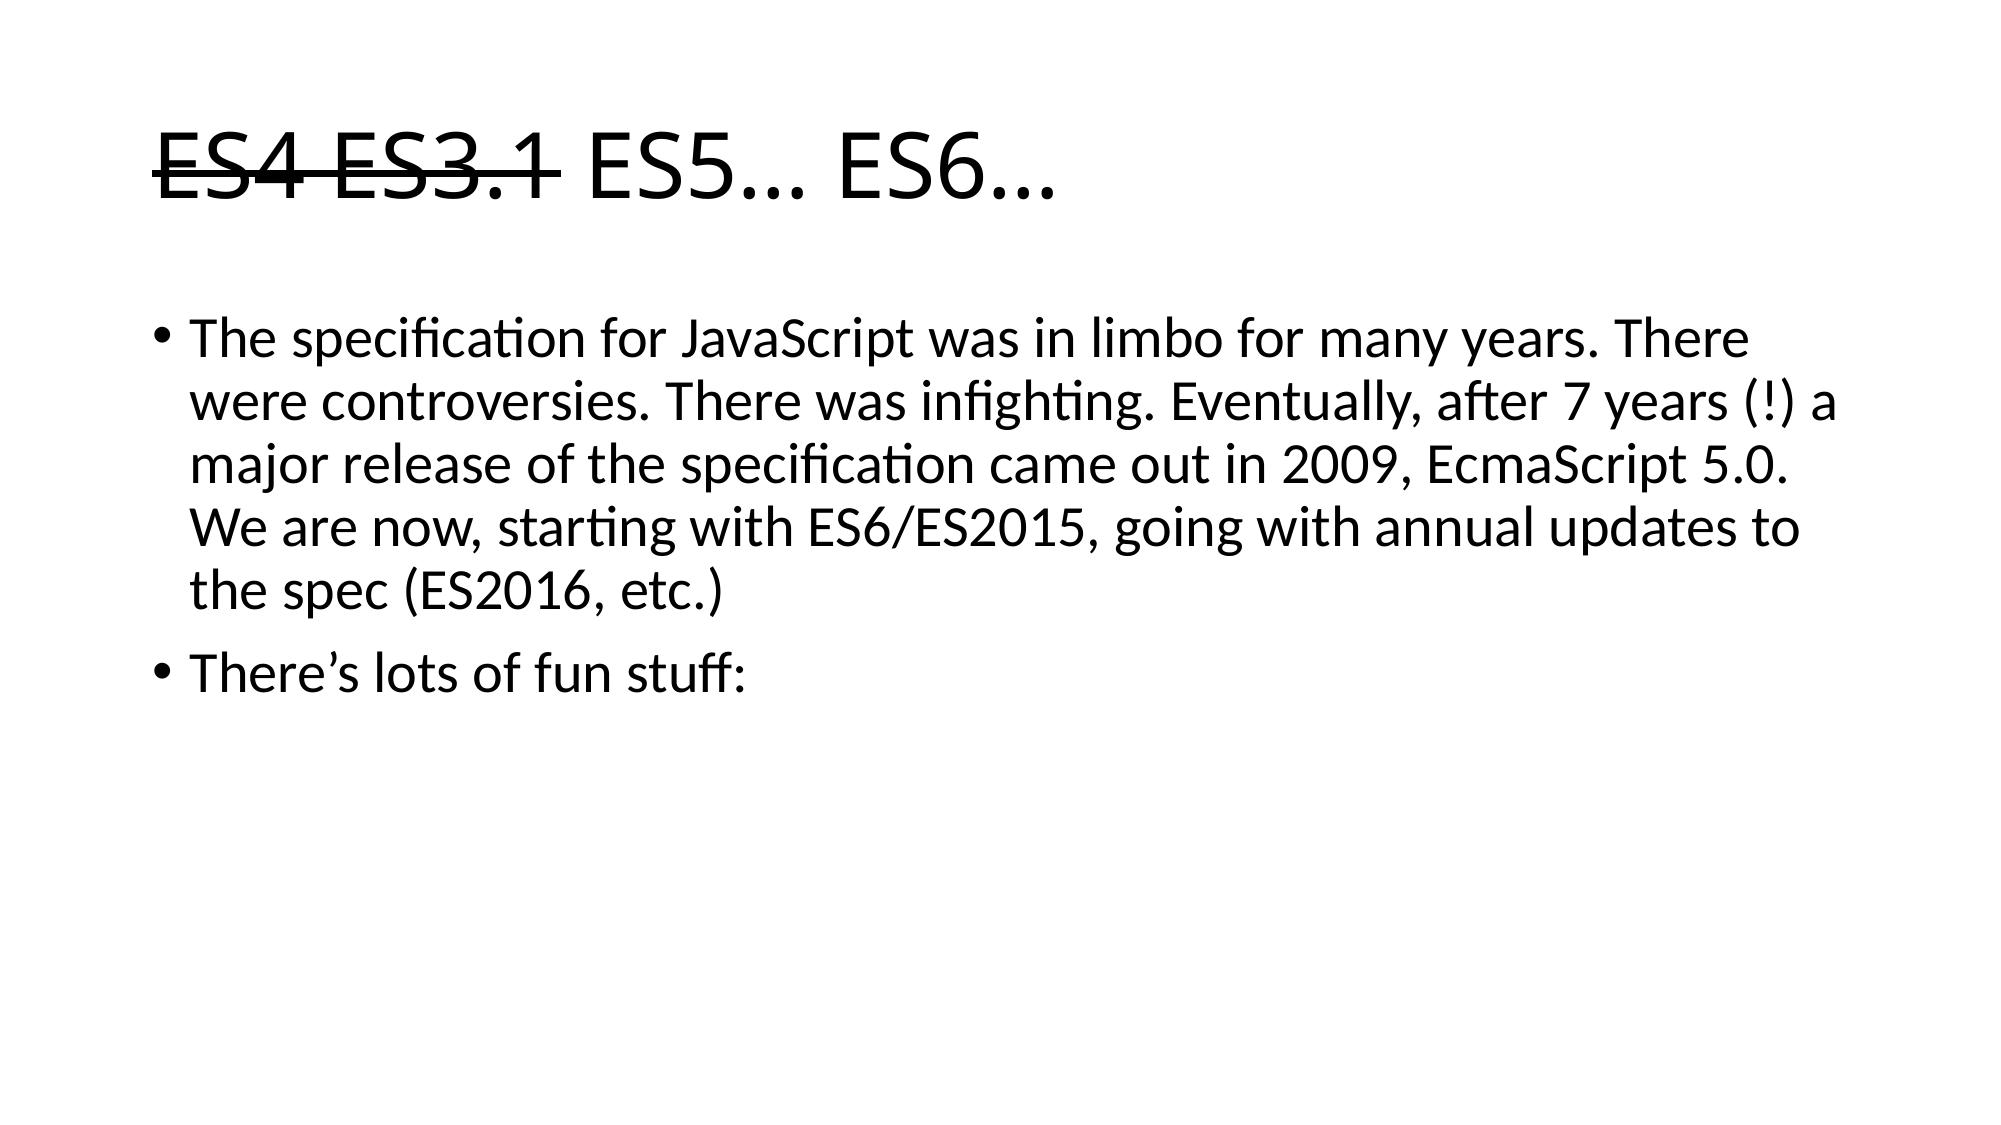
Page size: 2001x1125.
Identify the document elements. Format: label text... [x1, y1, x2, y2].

title ES4 ES3.1 ES5… ES6… [137, 59, 1863, 278]
list The specification for JavaScript was in limbo for many years. There were controversies. There was infighting. Eventually, after 7 years (!) a major release of the specification came out in 2009, EcmaScript 5.0. We are now, starting with ES6/ES2015, going with annual updates to the spec (ES2016, etc.) There’s lots of fun stuff: [137, 299, 1863, 1014]
